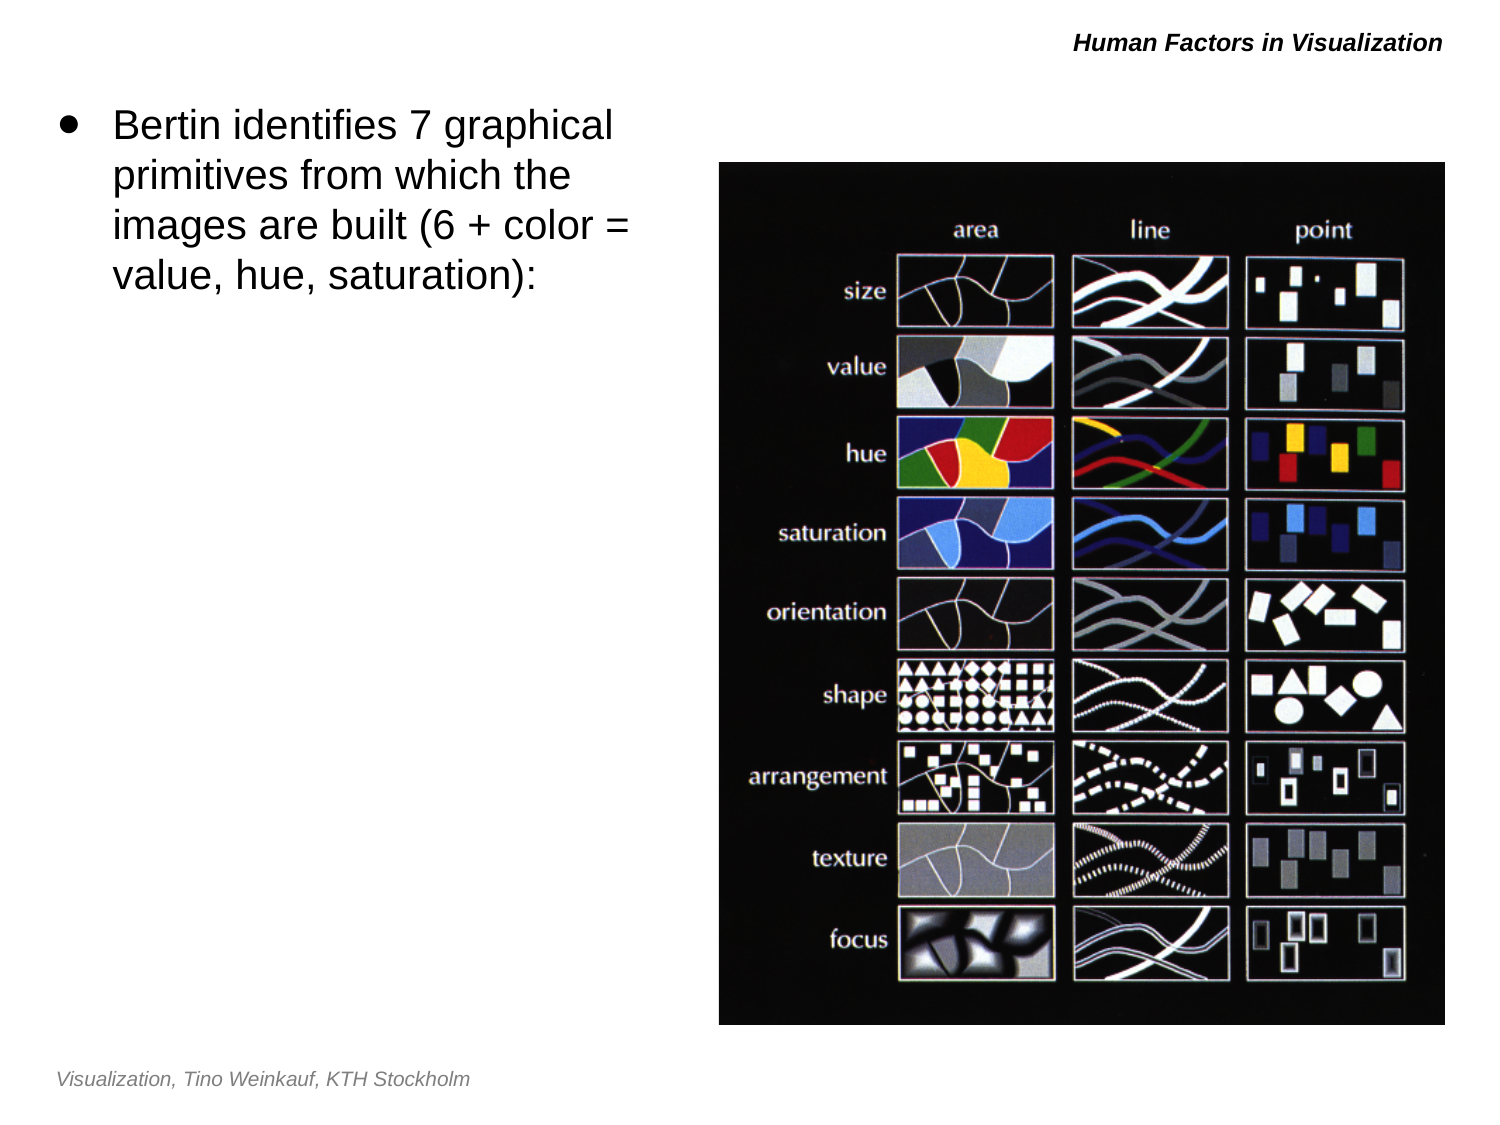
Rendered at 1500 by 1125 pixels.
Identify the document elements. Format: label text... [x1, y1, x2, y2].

title Human Factors in Visualization [436, 18, 1460, 67]
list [718, 162, 1447, 1026]
list Bertin identifies 7 graphical primitives from which the images are built (6 + color = value, hue, saturation): [40, 89, 676, 1036]
